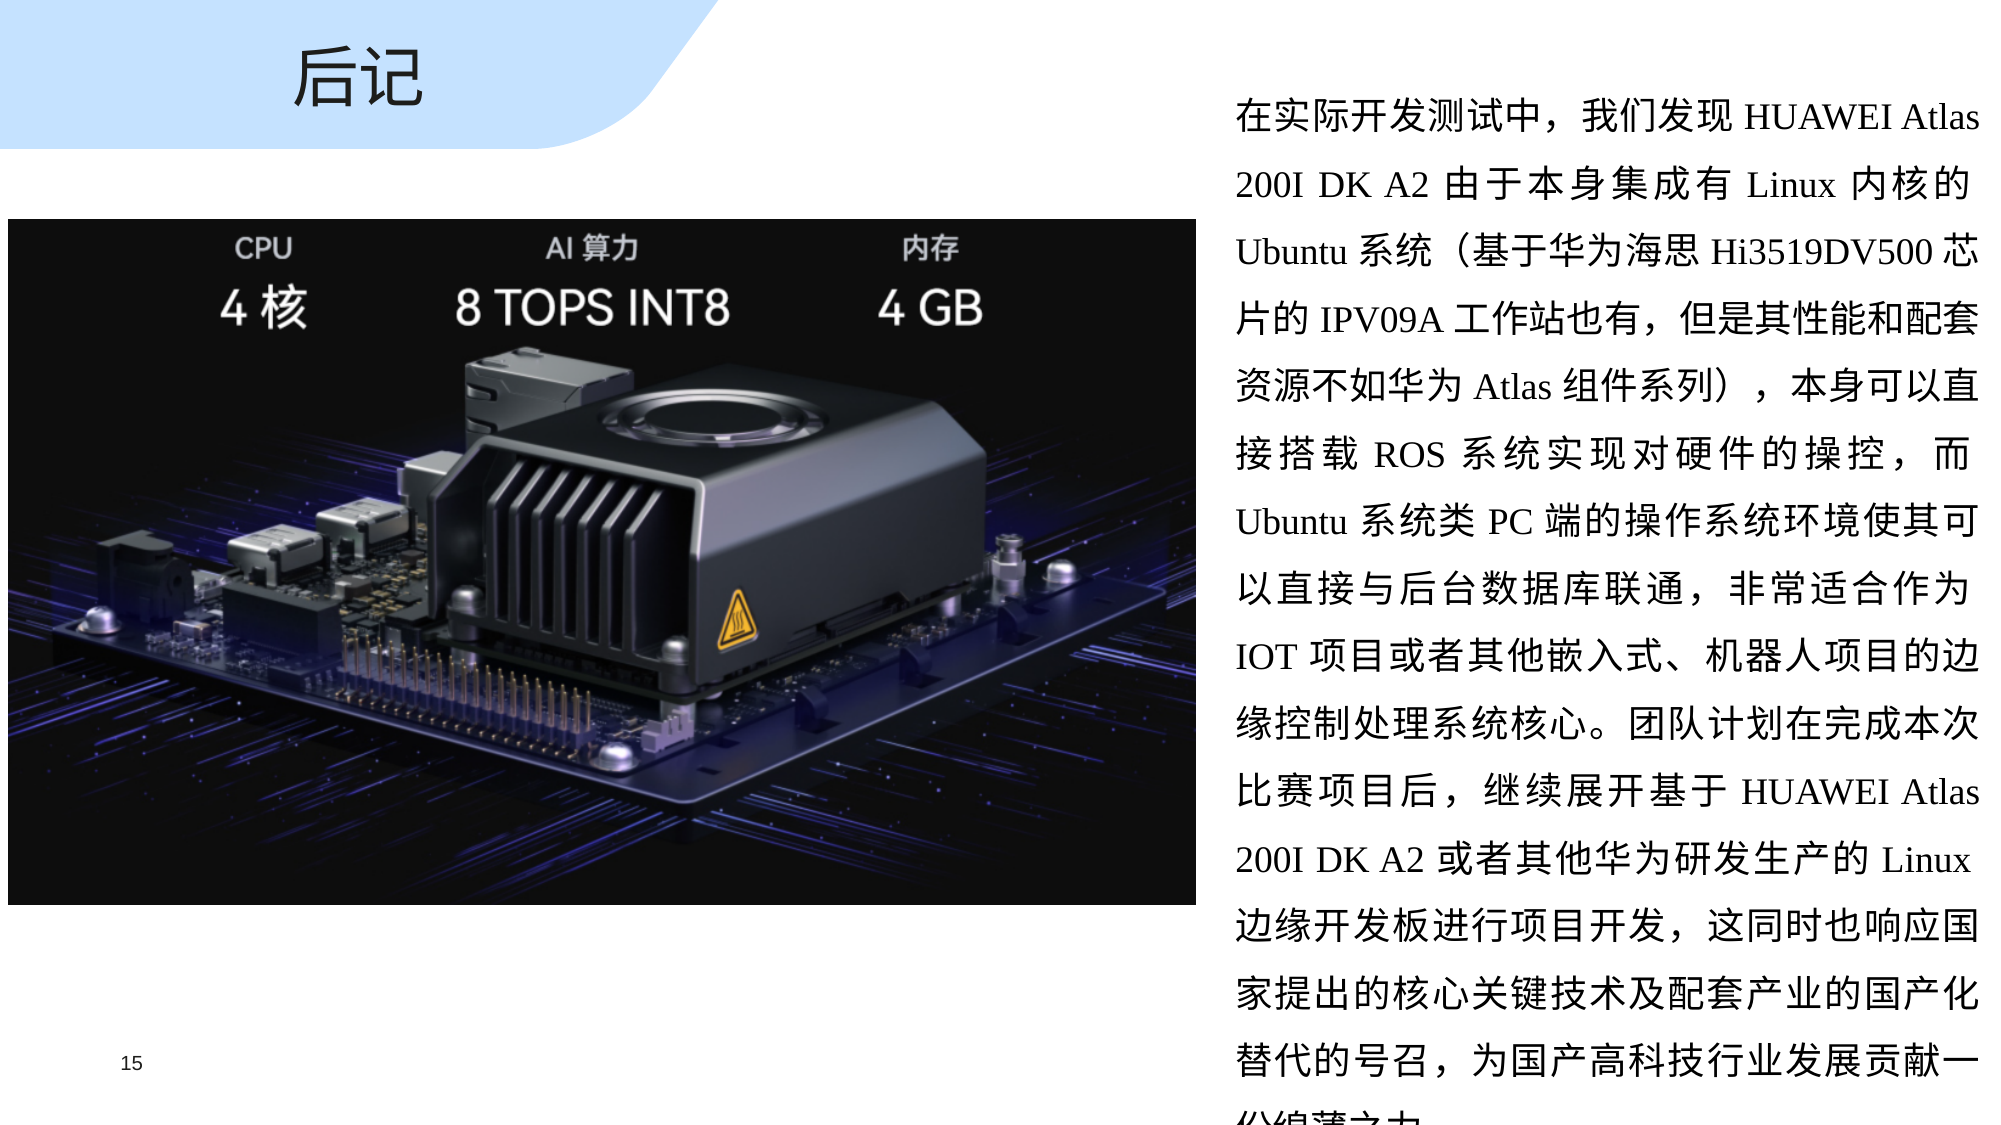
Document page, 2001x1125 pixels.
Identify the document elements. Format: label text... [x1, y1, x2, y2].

text_box 在实际开发测试中，我们发现HUAWEI Atlas 200I DK A2由于本身集成有Linux内核的Ubuntu系统（基于华为海思Hi3519DV500芯片的IPV09A工作站也有，但是其性能和配套资源不如华为Atlas组件系列），本身可以直接搭载ROS系统实现对硬件的操控，而Ubuntu系统类PC端的操作系统环境使其可以直接与后台数据库联通，非常适合作为IOT项目或者其他嵌入式、机器人项目的边缘控制处理系统核心。团队计划在完成本次比赛项目后，继续展开基于HUAWEI Atlas 200I DK A2或者其他华为研发生产的Linux边缘开发板进行项目开发，这同时也响应国家提出的核心关键技术及配套产业的国产化替代的号召，为国产高科技行业发展贡献一份绵薄之力 [1220, 62, 1996, 1125]
picture [8, 219, 1196, 905]
text_box 后记 [0, 0, 719, 149]
